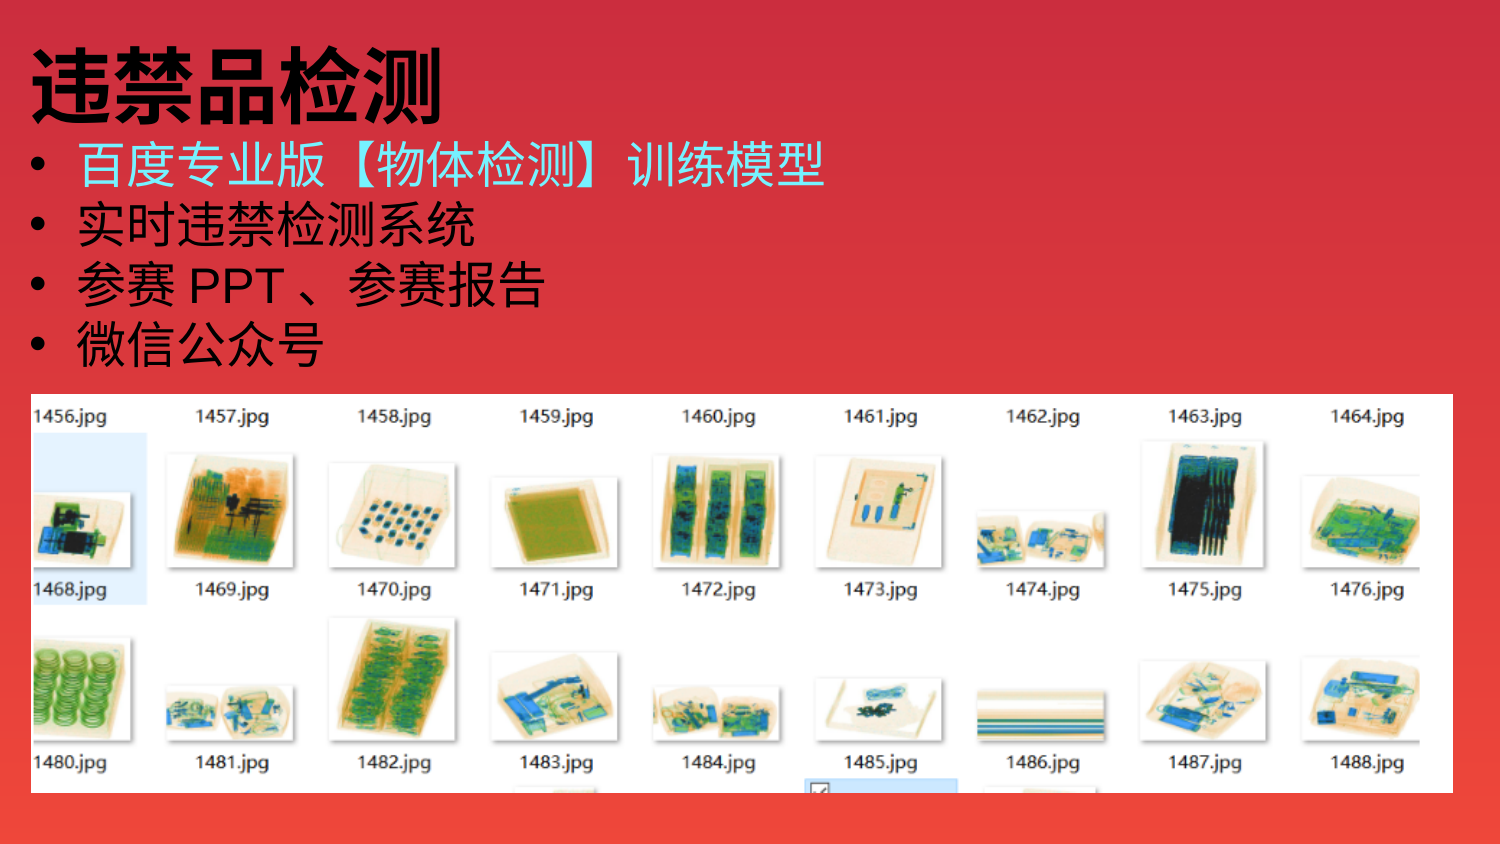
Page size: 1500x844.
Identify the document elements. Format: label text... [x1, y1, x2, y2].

picture [30, 394, 1453, 793]
text_box C [0, 725, 25, 730]
text_box 违禁品检测 [14, 26, 1118, 125]
text_box C [1457, 725, 1500, 730]
text_box 百度专业版【物体检测】训练模型 实时违禁检测系统 参赛PPT、参赛报告 微信公众号 [14, 125, 1470, 381]
